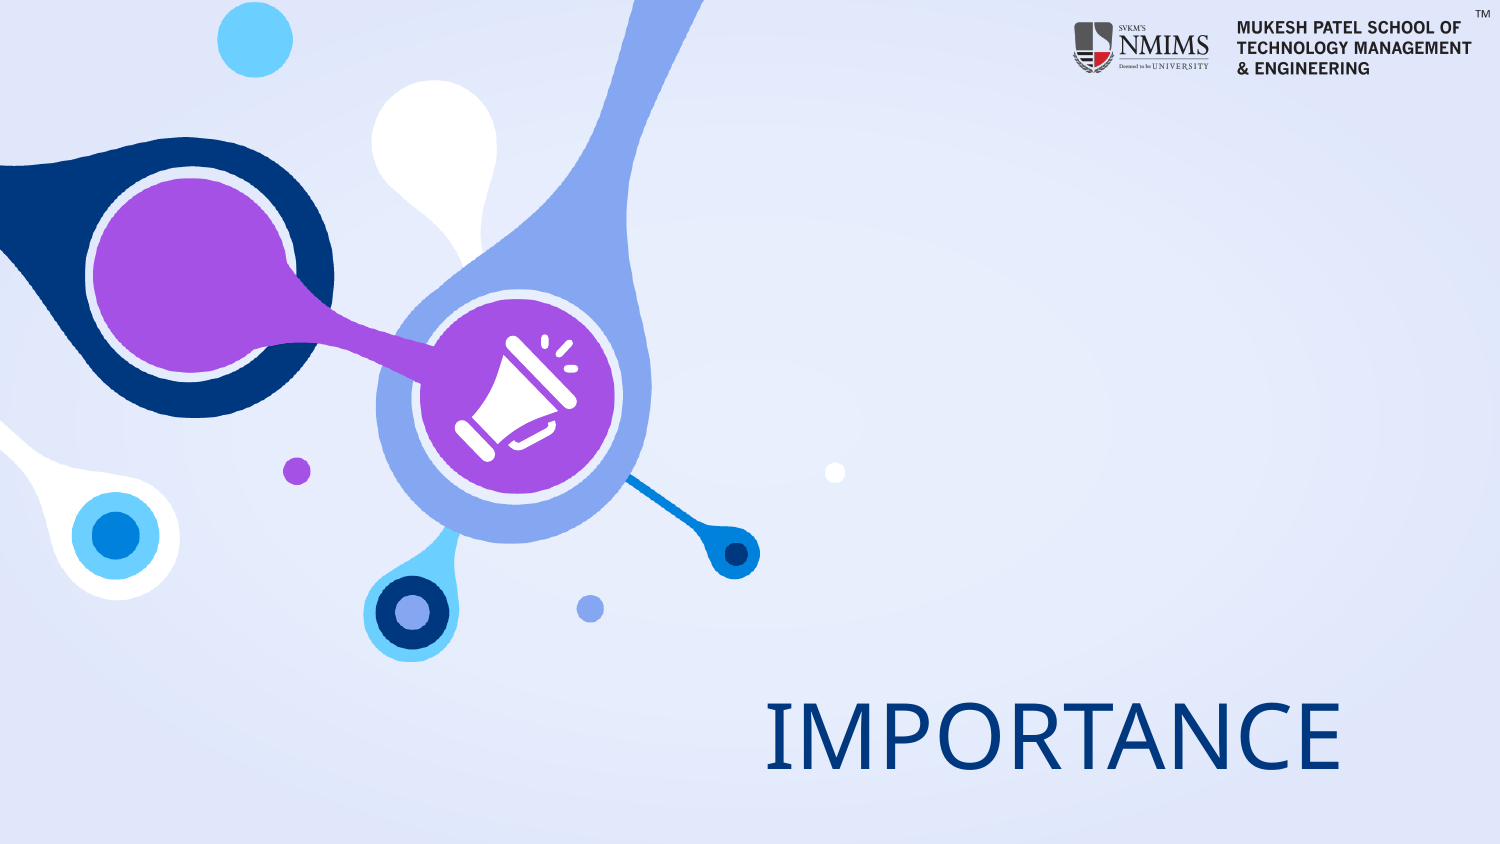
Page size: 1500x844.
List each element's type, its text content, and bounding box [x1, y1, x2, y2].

picture [0, 0, 1500, 844]
text_box IMPORTANCE [609, 670, 1500, 795]
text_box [453, 333, 579, 462]
